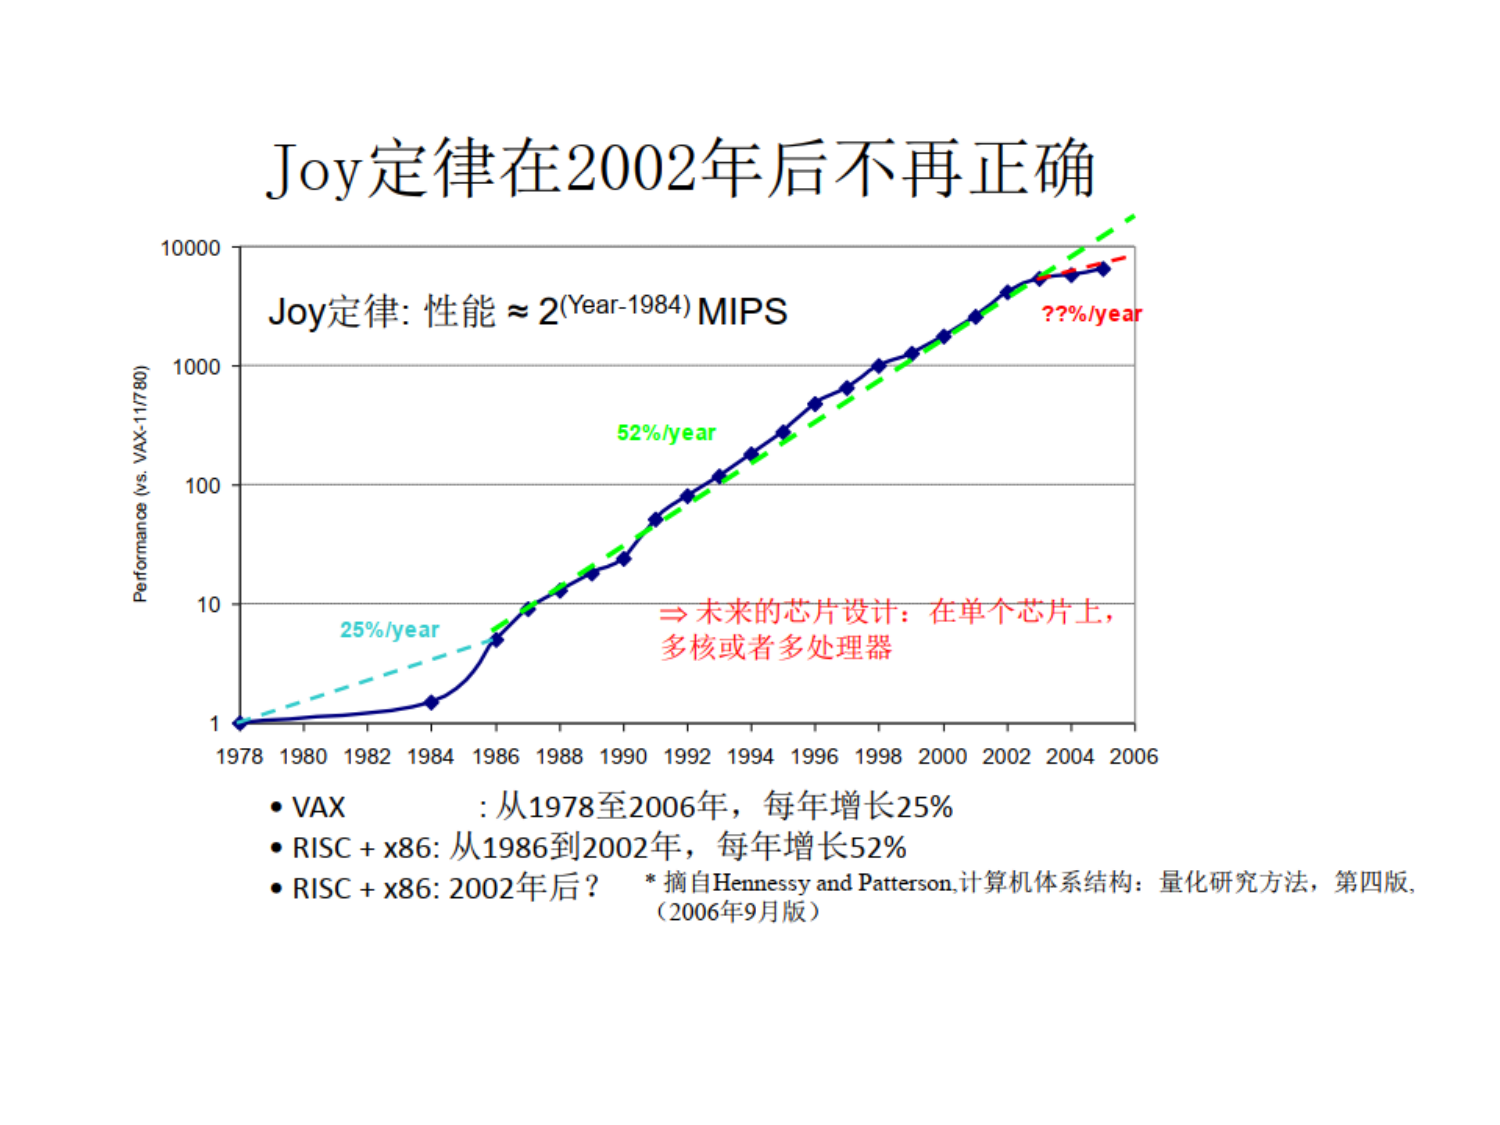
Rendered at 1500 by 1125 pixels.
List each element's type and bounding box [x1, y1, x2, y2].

picture [90, 112, 1422, 930]
